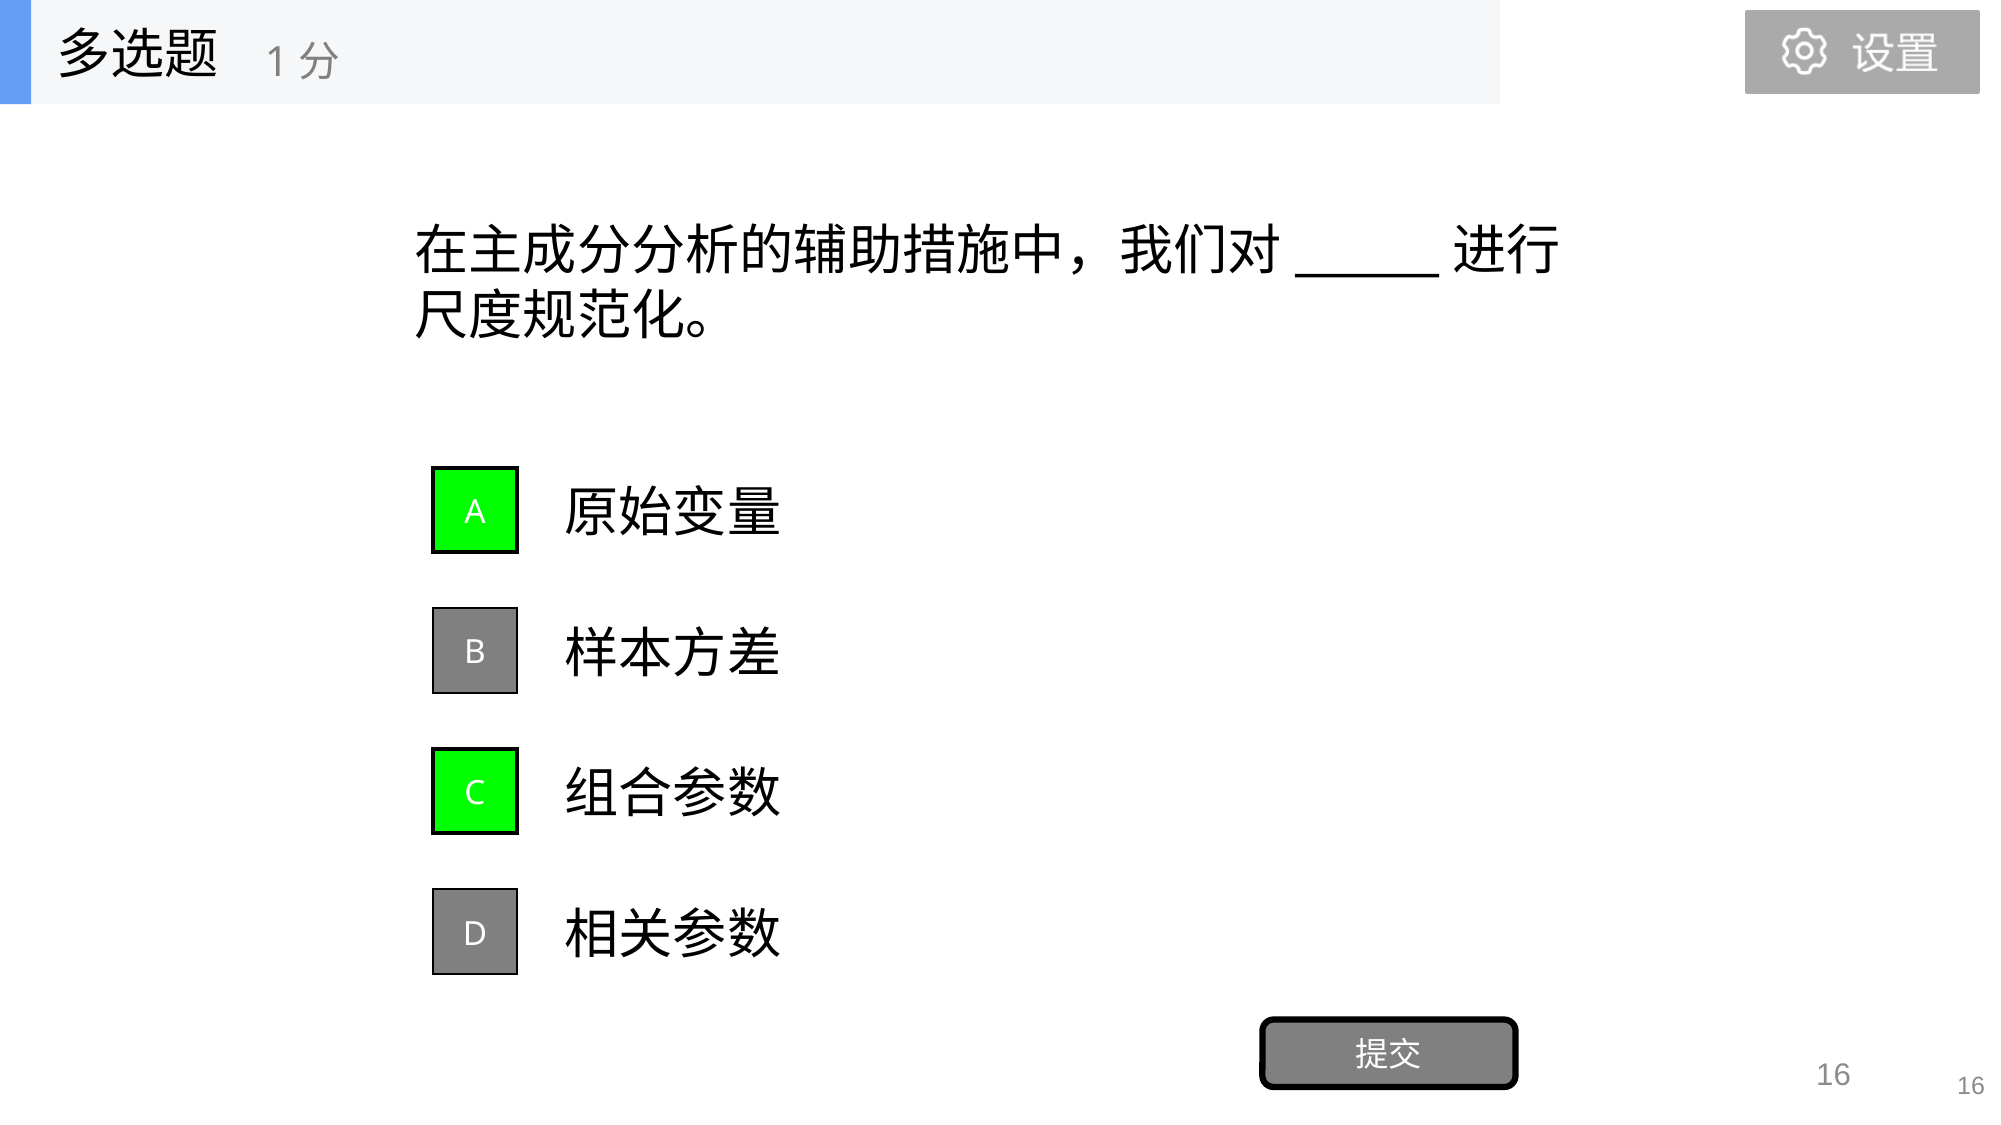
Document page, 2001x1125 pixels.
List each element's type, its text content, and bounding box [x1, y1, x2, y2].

text_box 相关参数 [549, 878, 1600, 985]
text_box 原始变量 [549, 456, 1600, 563]
text_box D [432, 888, 518, 975]
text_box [0, 0, 1500, 105]
slide_number 16 [1713, 1054, 2000, 1115]
text_box B [432, 607, 518, 694]
text_box 样本方差 [549, 597, 1600, 703]
picture [1745, 10, 1980, 94]
text_box A [432, 467, 518, 553]
text_box 在主成分分析的辅助措施中，我们对______进行尺度规范化。 [399, 104, 1600, 456]
text_box C [432, 748, 518, 834]
text_box 提交 [1261, 1018, 1517, 1089]
text_box 组合参数 [549, 738, 1600, 844]
